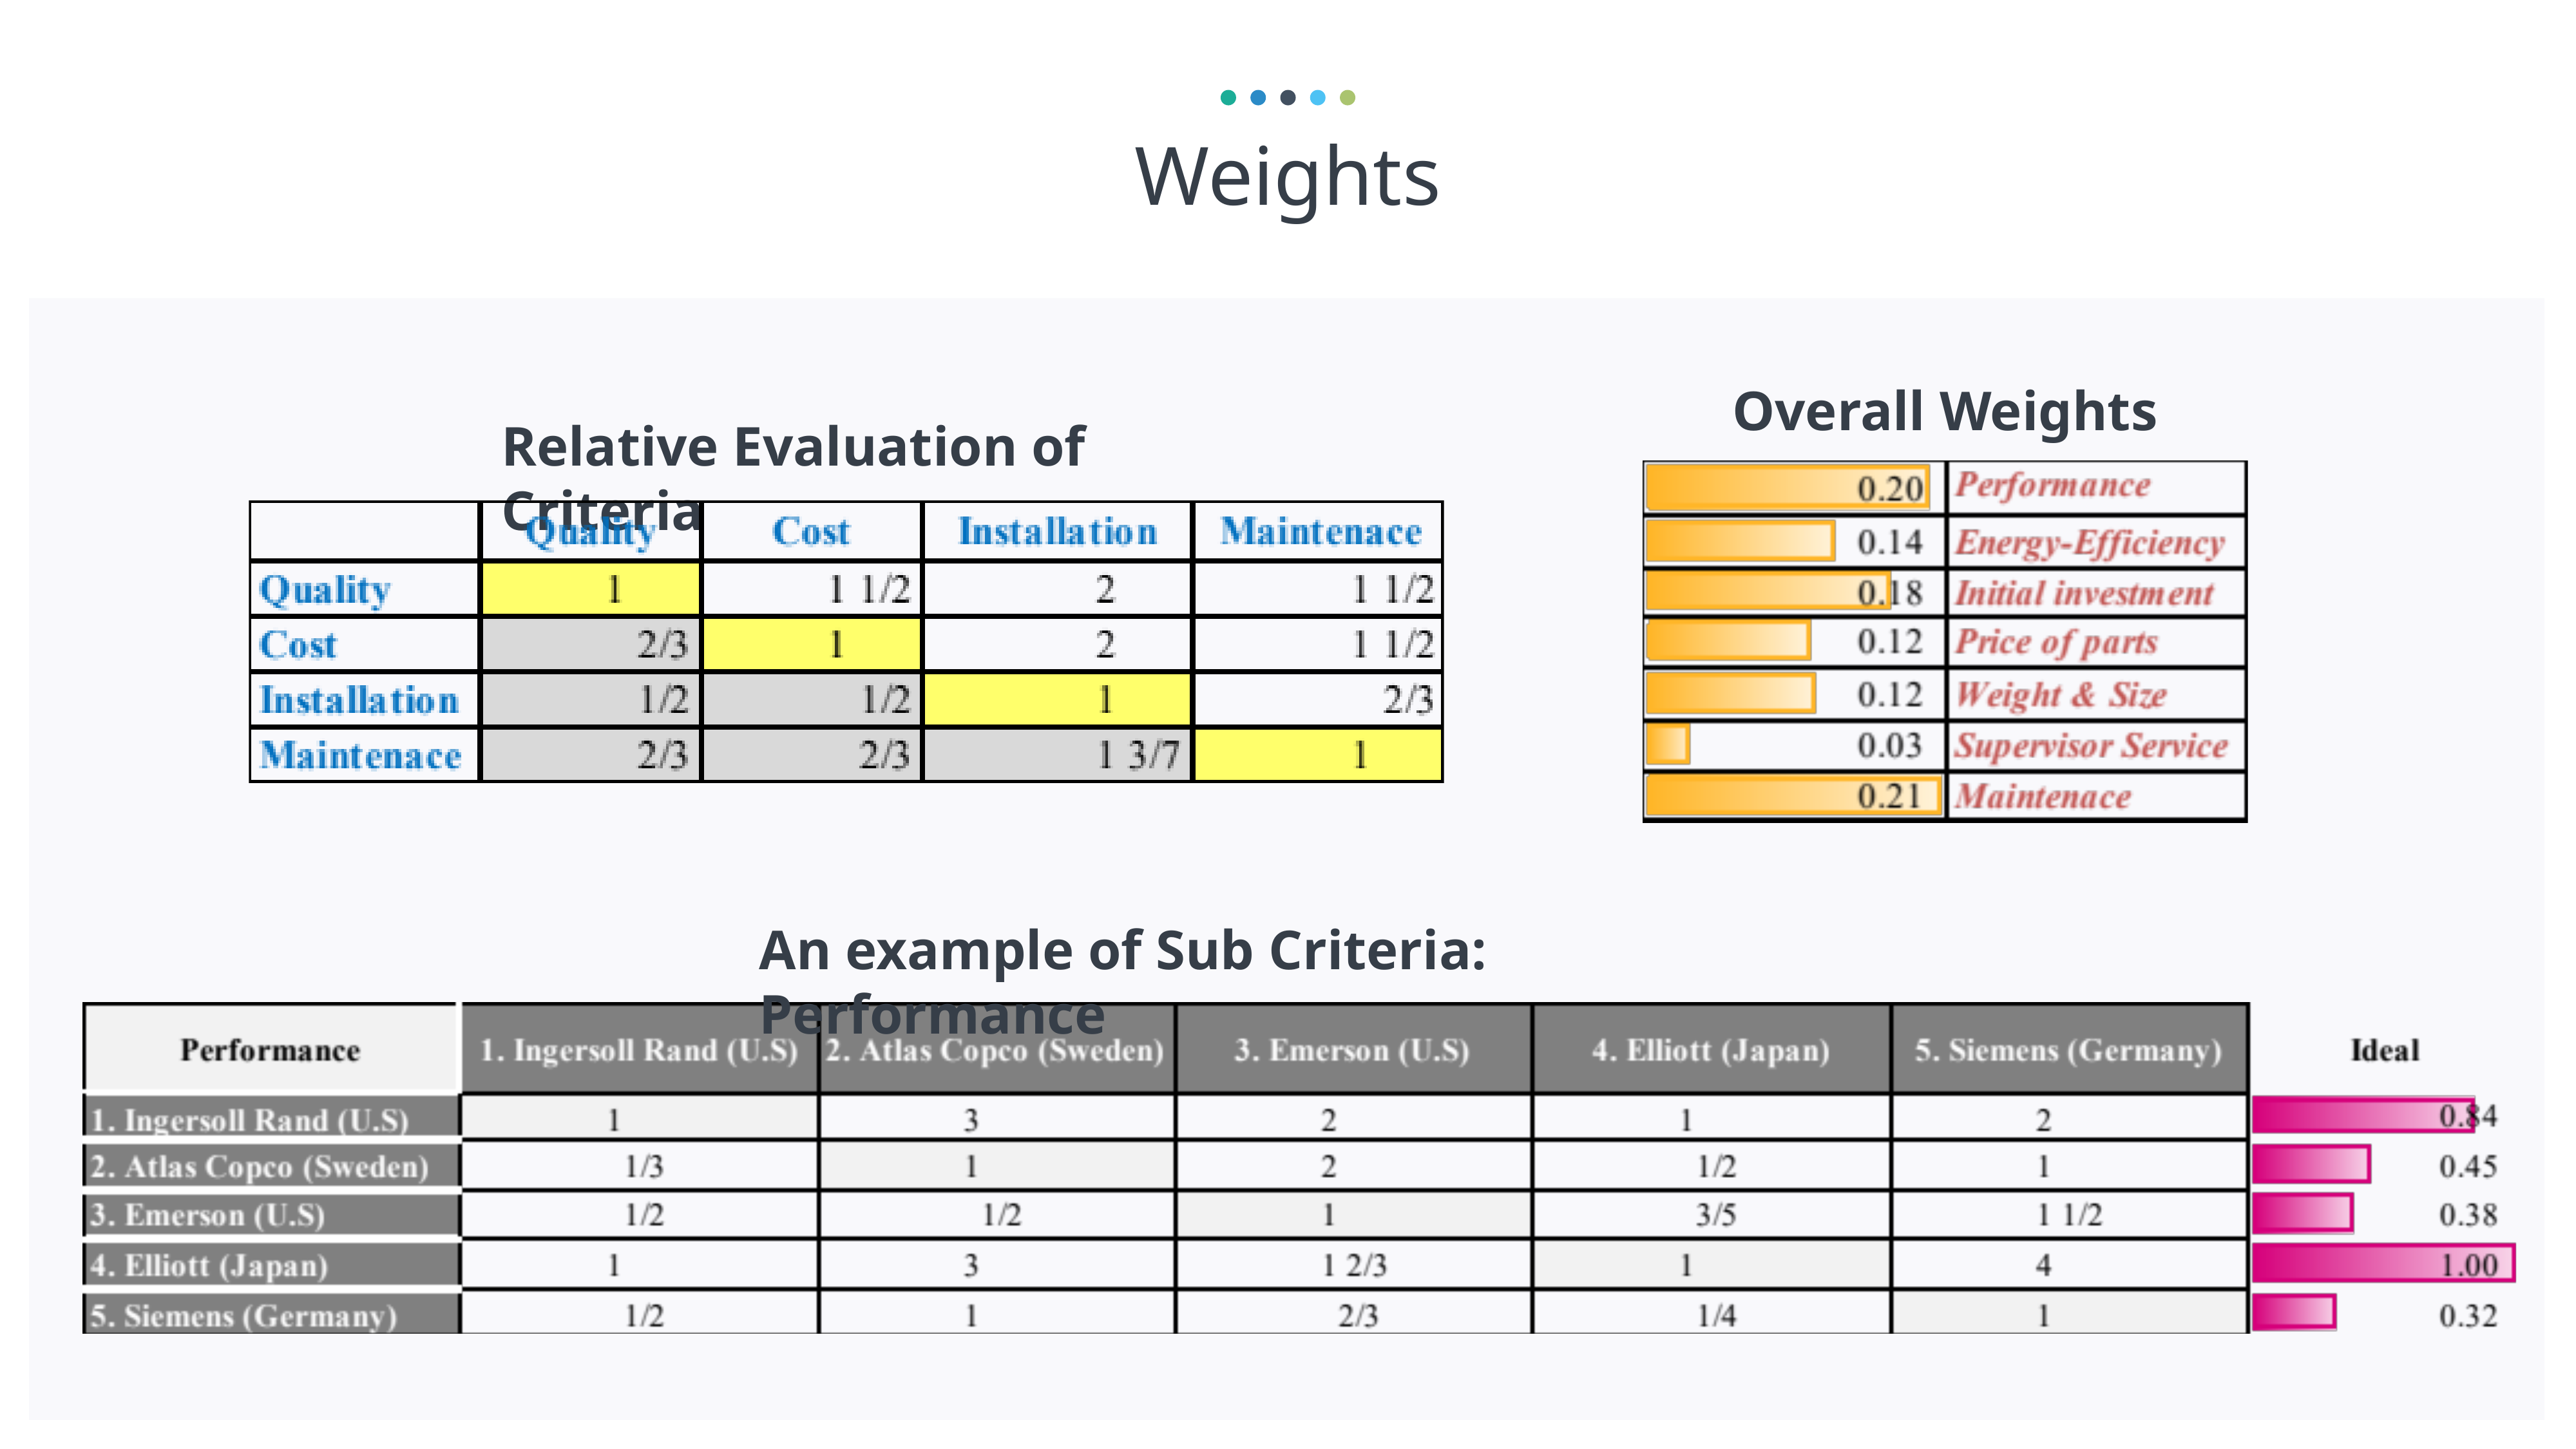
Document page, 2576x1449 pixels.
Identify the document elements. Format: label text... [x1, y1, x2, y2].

picture [1642, 460, 2248, 823]
text_box [28, 298, 2545, 1421]
text_box Weights [744, 119, 1832, 226]
text_box Relative Evaluation of Criteria [491, 407, 1253, 500]
text_box An example of Sub Criteria: Performance [749, 911, 1811, 1002]
picture [82, 1002, 2517, 1334]
picture [249, 500, 1444, 783]
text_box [1220, 90, 1355, 106]
text_box Overall Weights [1642, 372, 2248, 446]
